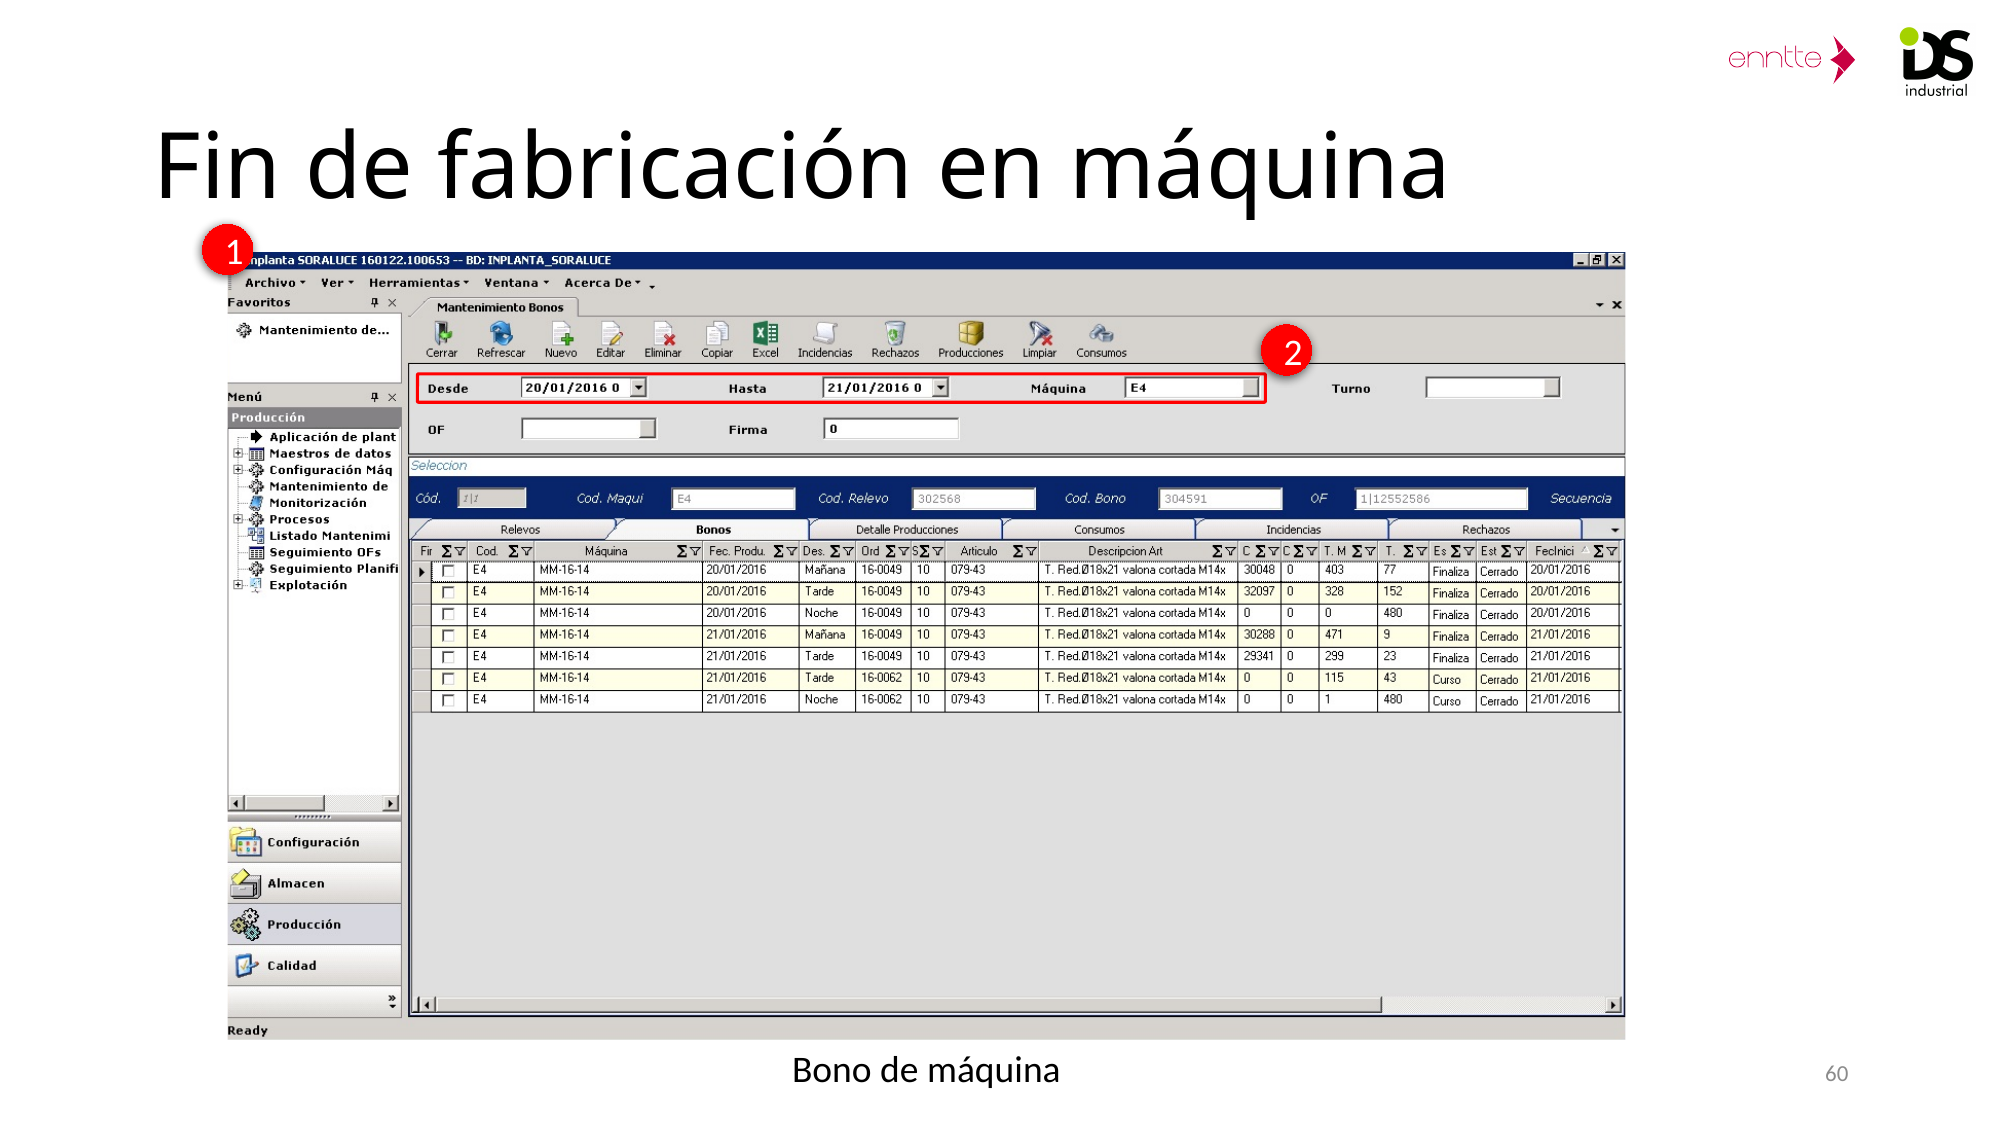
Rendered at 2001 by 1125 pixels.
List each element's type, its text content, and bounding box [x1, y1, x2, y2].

text_box 1 [202, 224, 253, 275]
text_box Bono de máquina [626, 1040, 1227, 1098]
title Fin de fabricación en máquina [138, 60, 1864, 278]
picture [1720, 33, 1864, 87]
picture [227, 252, 1626, 1040]
picture [1897, 23, 1976, 96]
slide_number 60 [1413, 1042, 1864, 1103]
